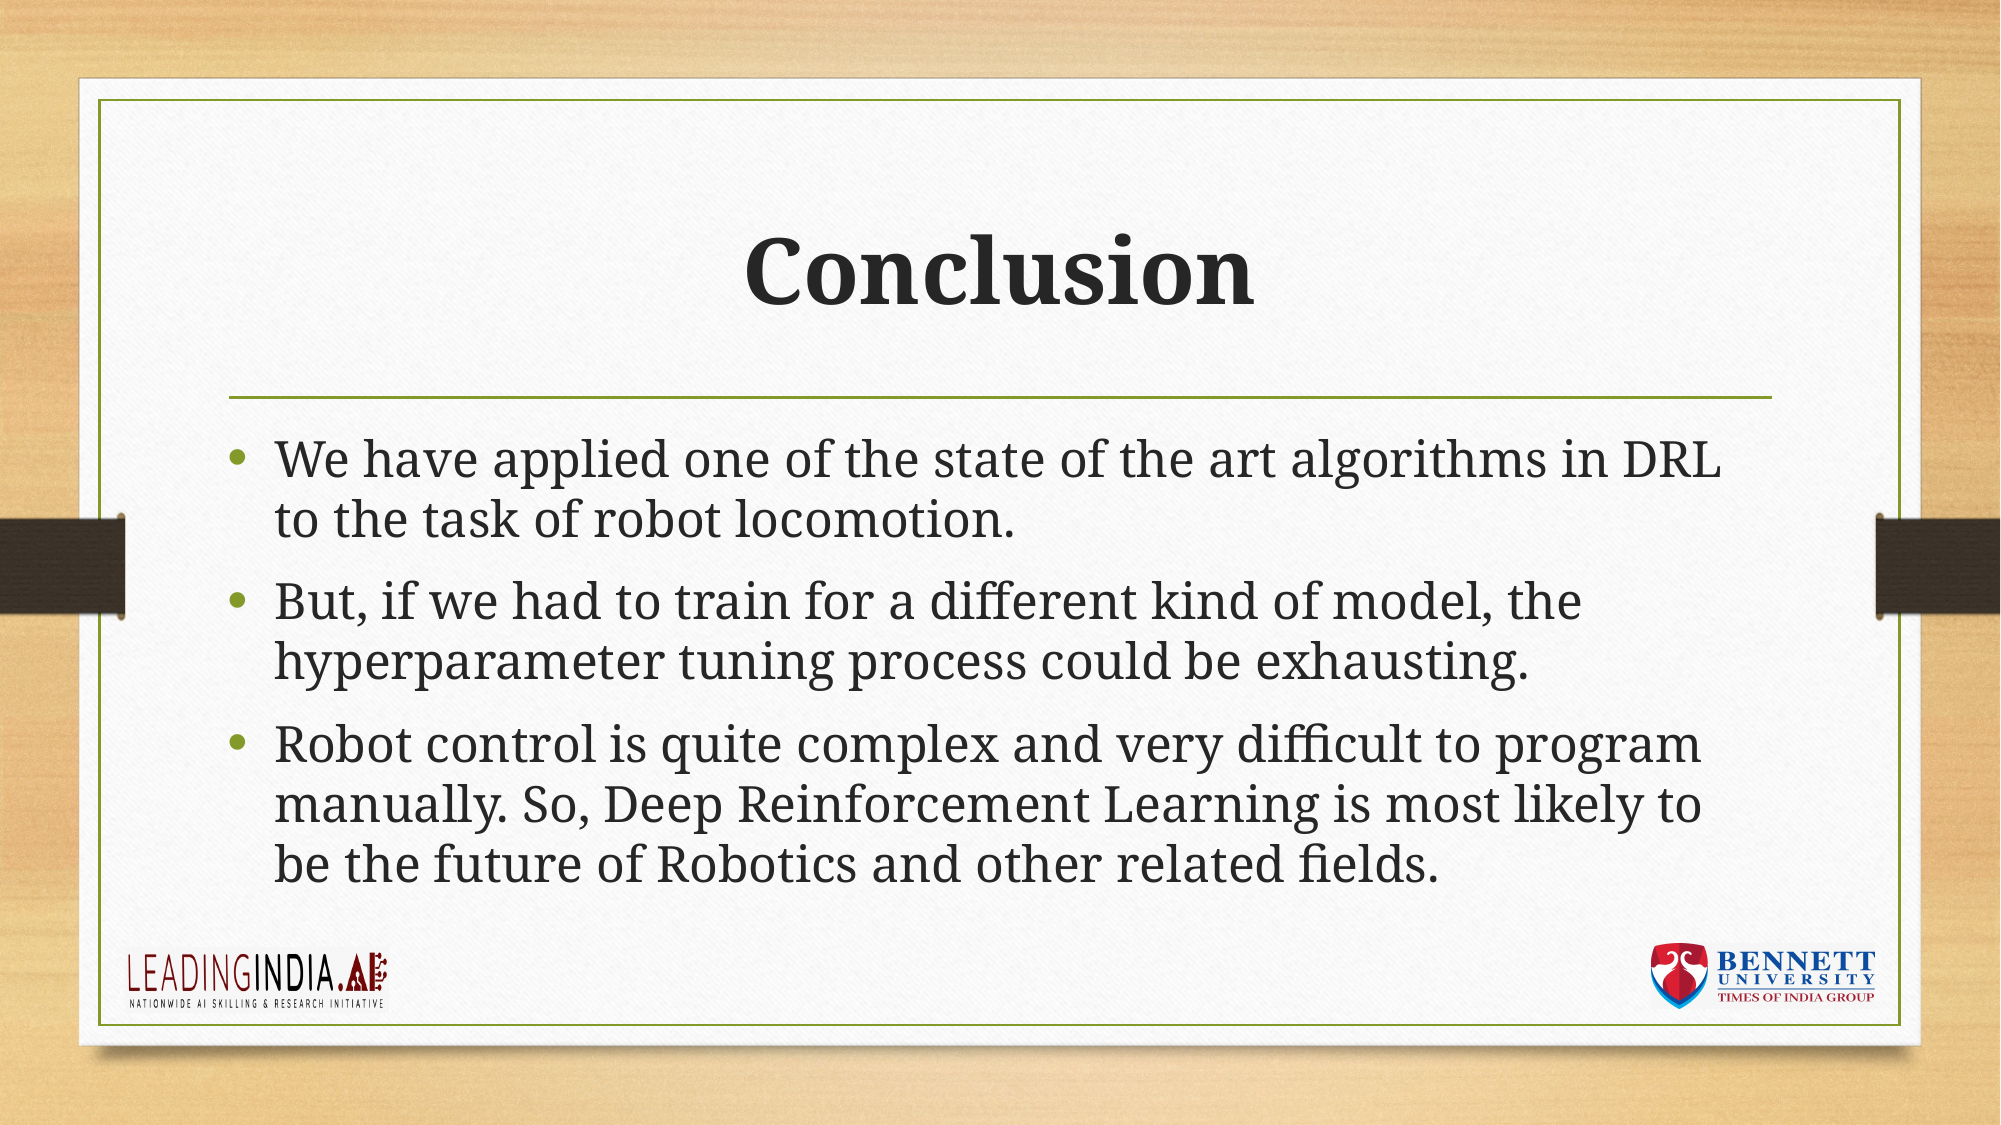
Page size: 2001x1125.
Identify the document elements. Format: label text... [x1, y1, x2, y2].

picture [0, 0, 2001, 1125]
list We have applied one of the state of the art algorithms in DRL to the task of robot locomotion. But, if we had to train for a different kind of model, the hyperparameter tuning process could be exhausting. Robot control is quite complex and very difficult to program manually. So, Deep Reinforcement Learning is most likely to be the future of Robotics and other related fields. [212, 419, 1788, 964]
title Conclusion [212, 161, 1788, 375]
